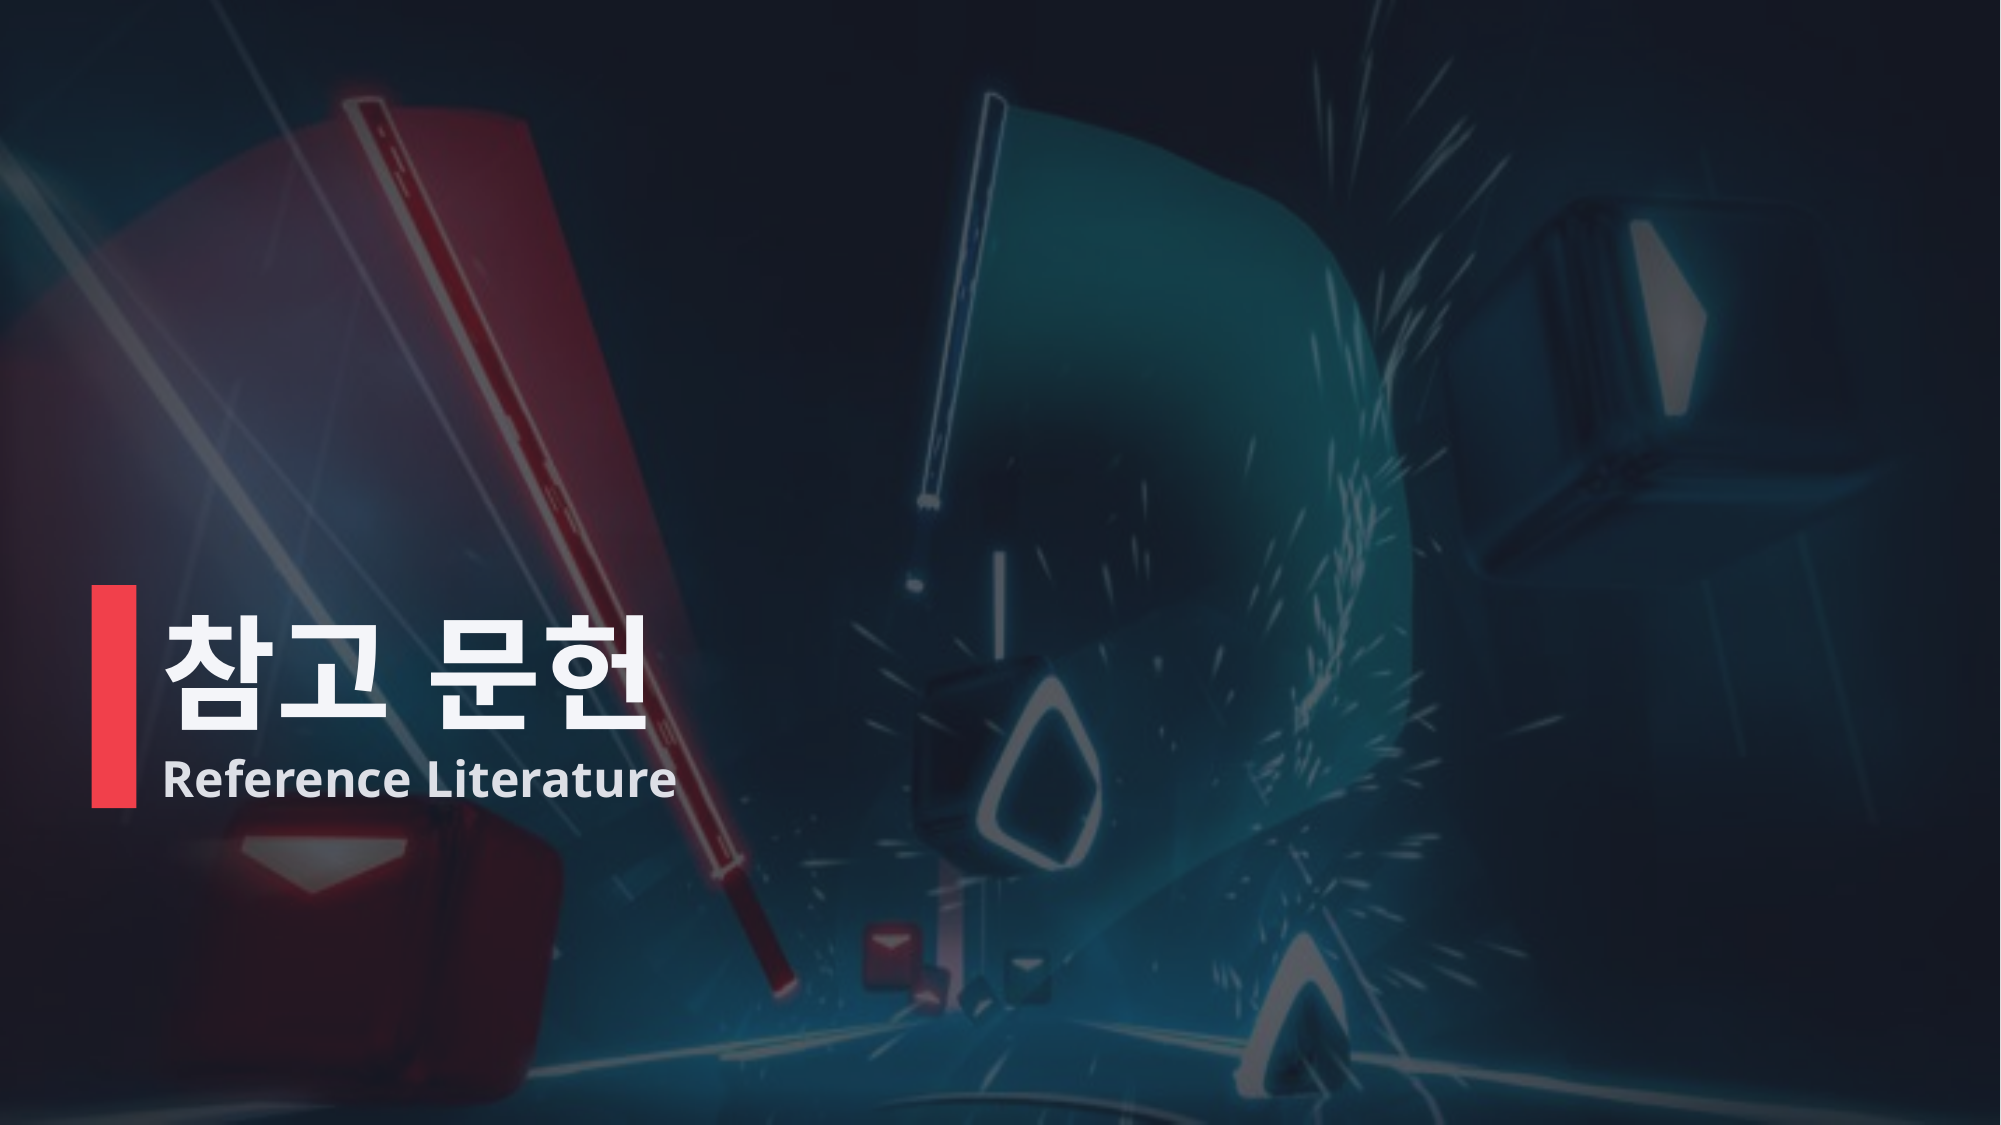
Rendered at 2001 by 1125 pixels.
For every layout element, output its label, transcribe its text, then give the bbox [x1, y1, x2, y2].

title 참고 문헌 [146, 591, 2000, 755]
list Reference Literature [146, 746, 1490, 802]
